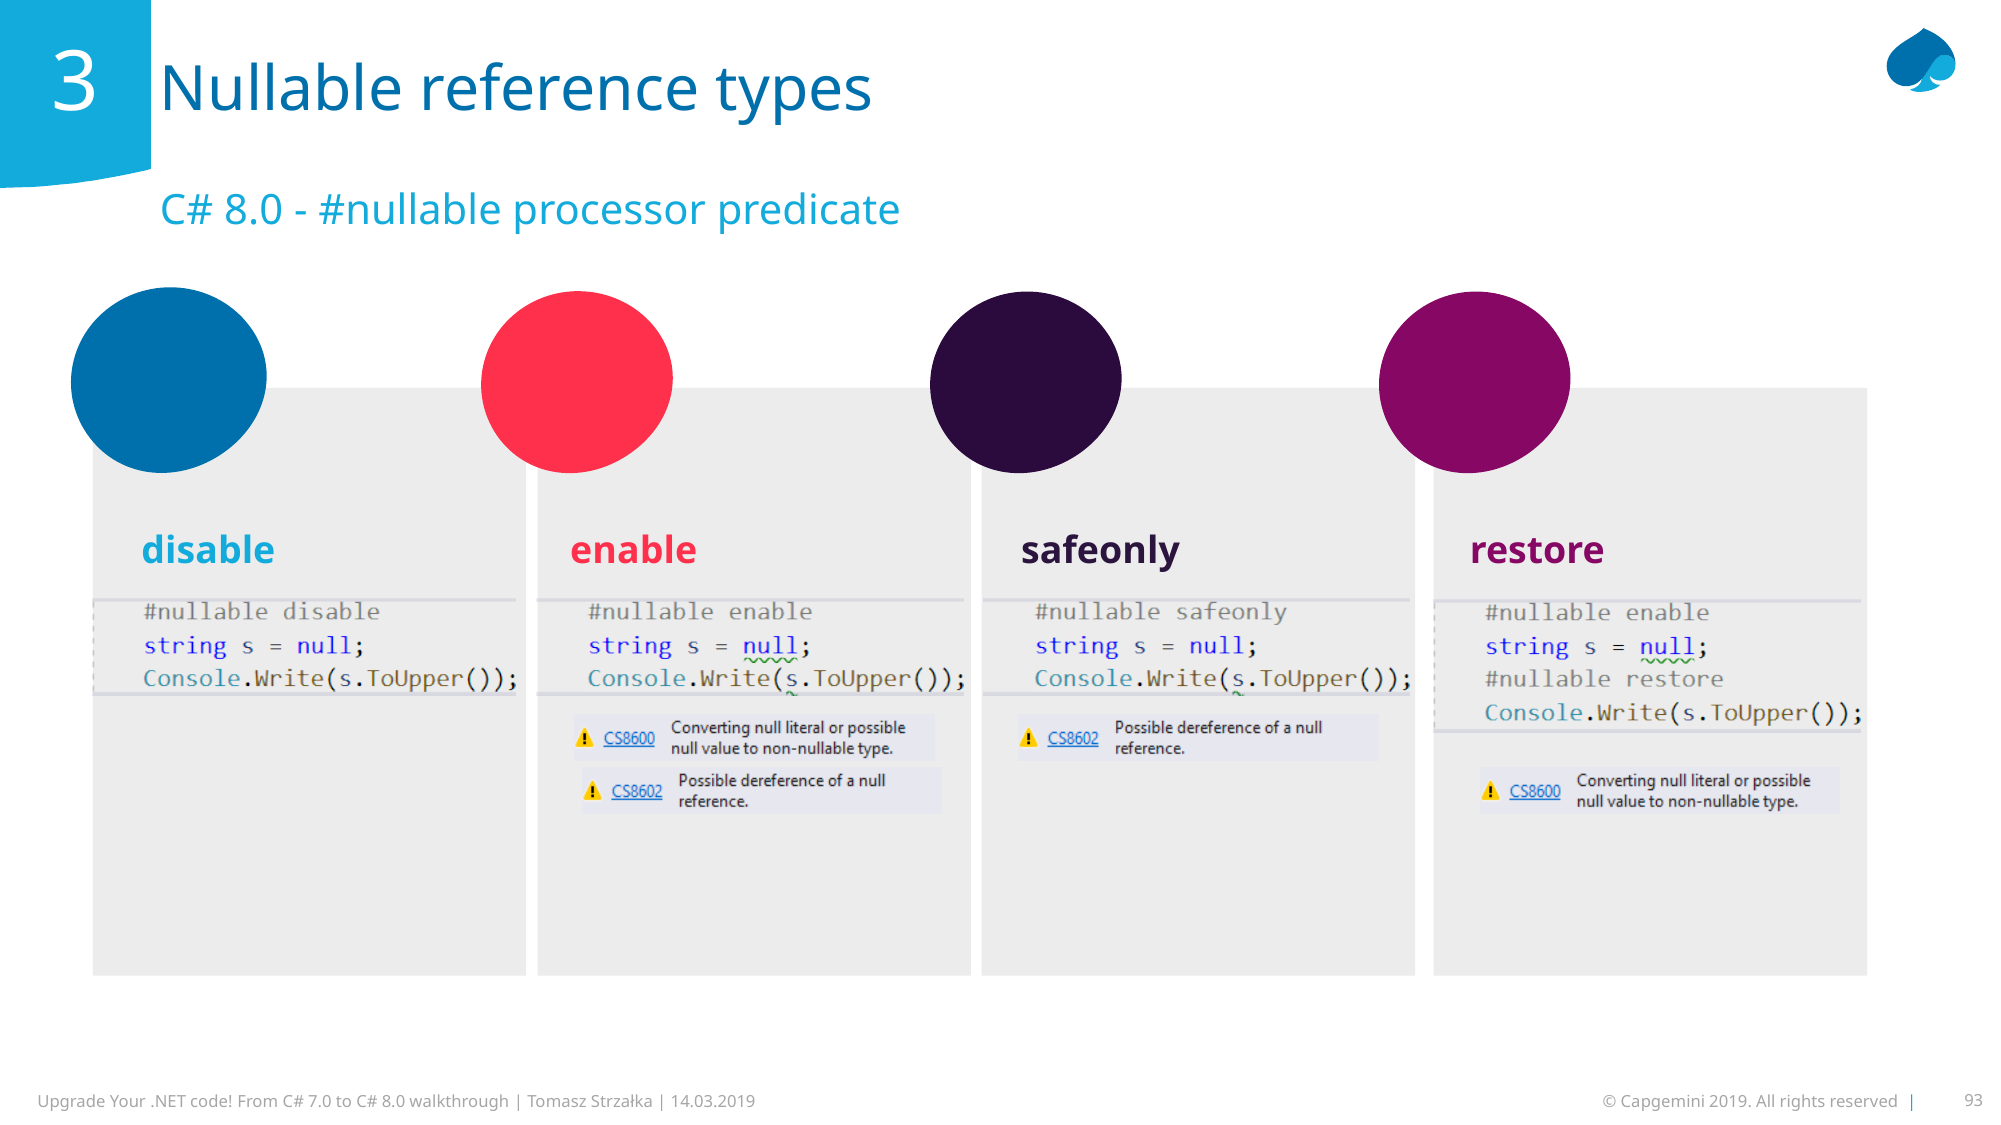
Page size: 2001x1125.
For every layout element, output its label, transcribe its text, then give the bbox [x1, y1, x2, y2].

picture [536, 598, 964, 696]
text_box [981, 387, 1416, 977]
picture [1433, 599, 1861, 733]
picture [574, 714, 935, 761]
text_box [930, 291, 1122, 474]
text_box [481, 291, 673, 474]
picture [582, 767, 942, 814]
title Nullable reference types [159, 0, 1863, 182]
text_box [1433, 387, 1868, 977]
picture [1018, 714, 1379, 761]
text_box [537, 387, 972, 977]
list 3 [0, 7, 150, 158]
text_box [1379, 291, 1571, 474]
text_box restore [1469, 498, 1851, 599]
text_box safeonly [1021, 498, 1331, 598]
text_box [92, 387, 527, 977]
list C# 8.0 - #nullable processor predicate [159, 188, 1955, 272]
text_box [70, 287, 267, 473]
picture [92, 598, 516, 696]
picture [1480, 767, 1841, 814]
picture [983, 598, 1410, 696]
text_box enable [570, 498, 897, 598]
text_box disable [141, 498, 516, 598]
